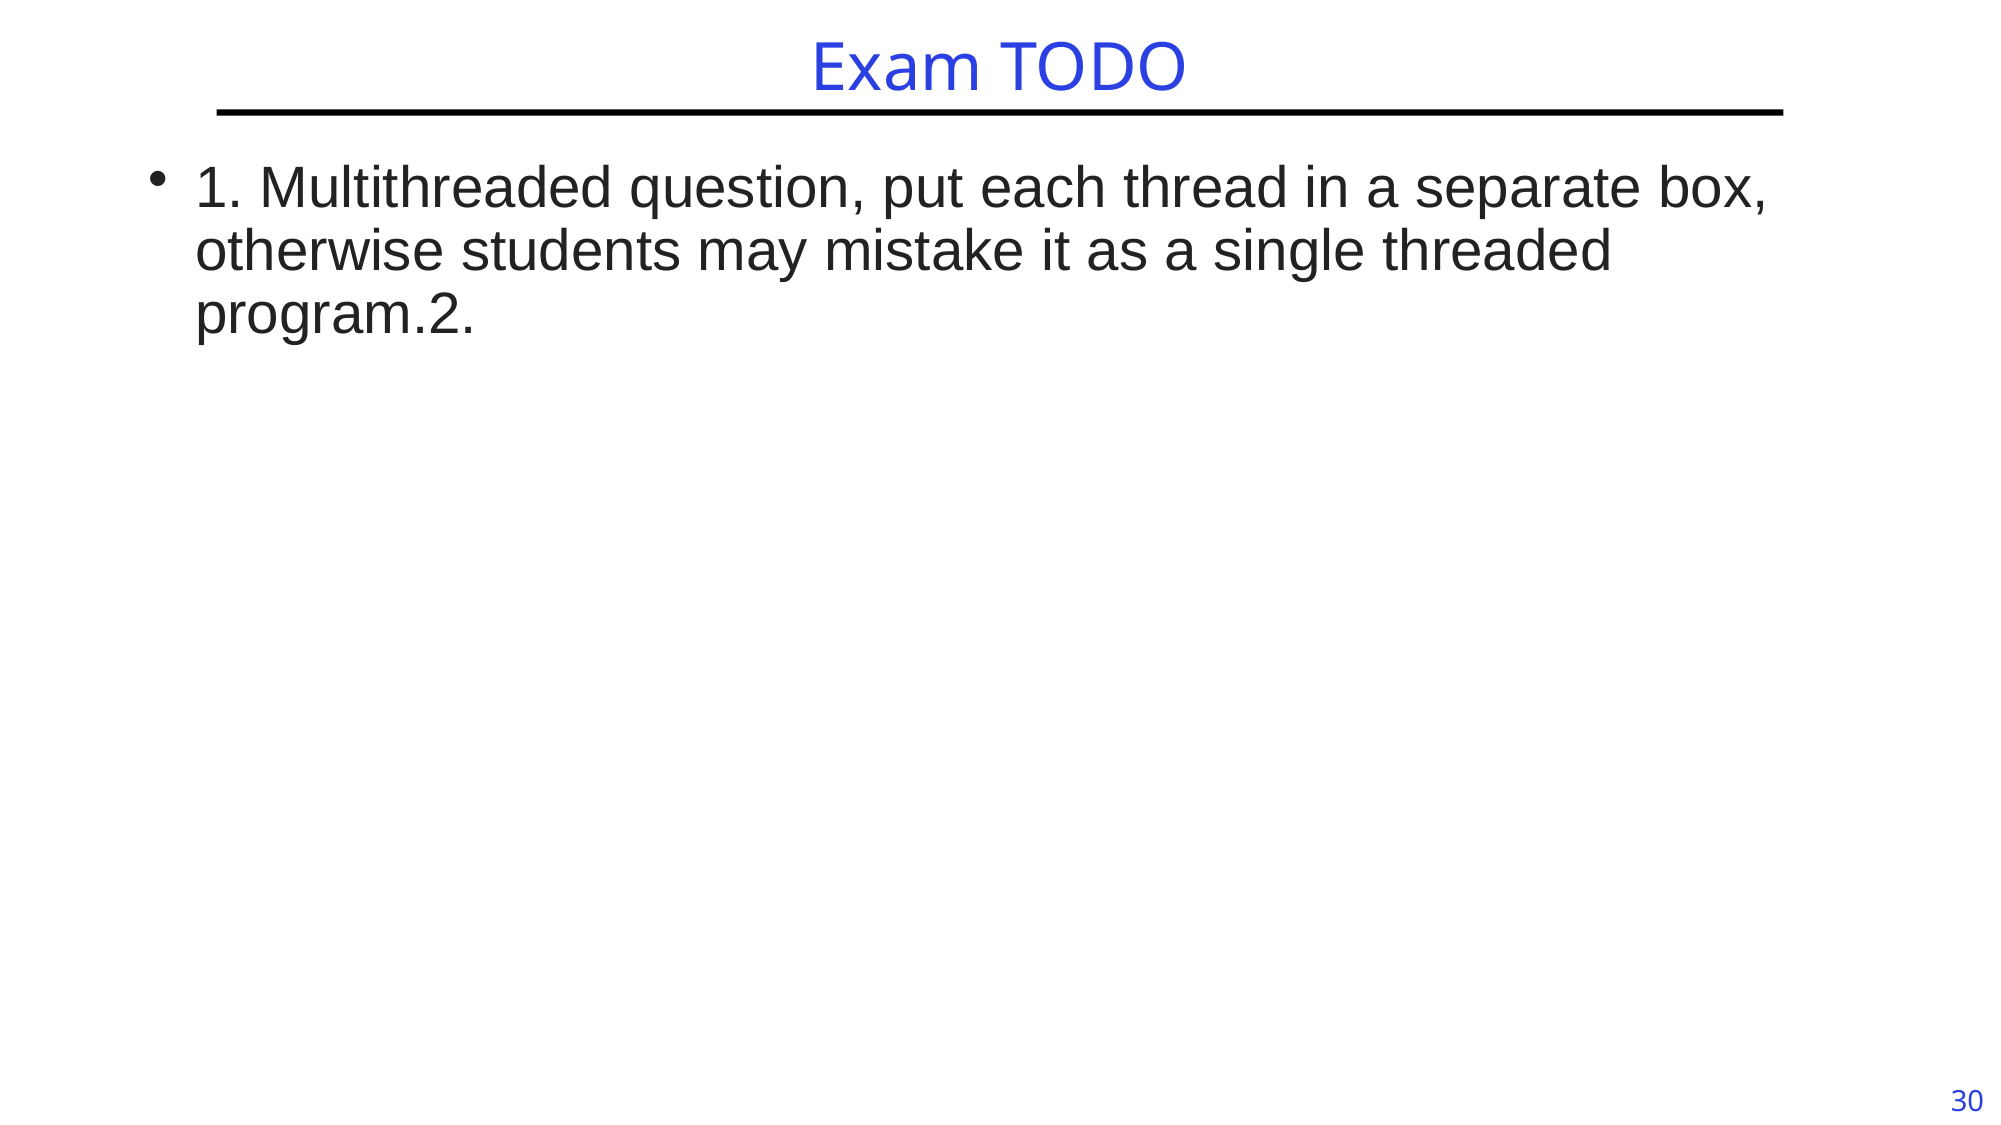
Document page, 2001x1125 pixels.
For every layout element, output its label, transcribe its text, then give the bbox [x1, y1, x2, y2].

title Exam TODO [216, 24, 1784, 113]
list 1. Multithreaded question, put each thread in a separate box, otherwise students may mistake it as a single threaded program.2. [133, 149, 1867, 988]
